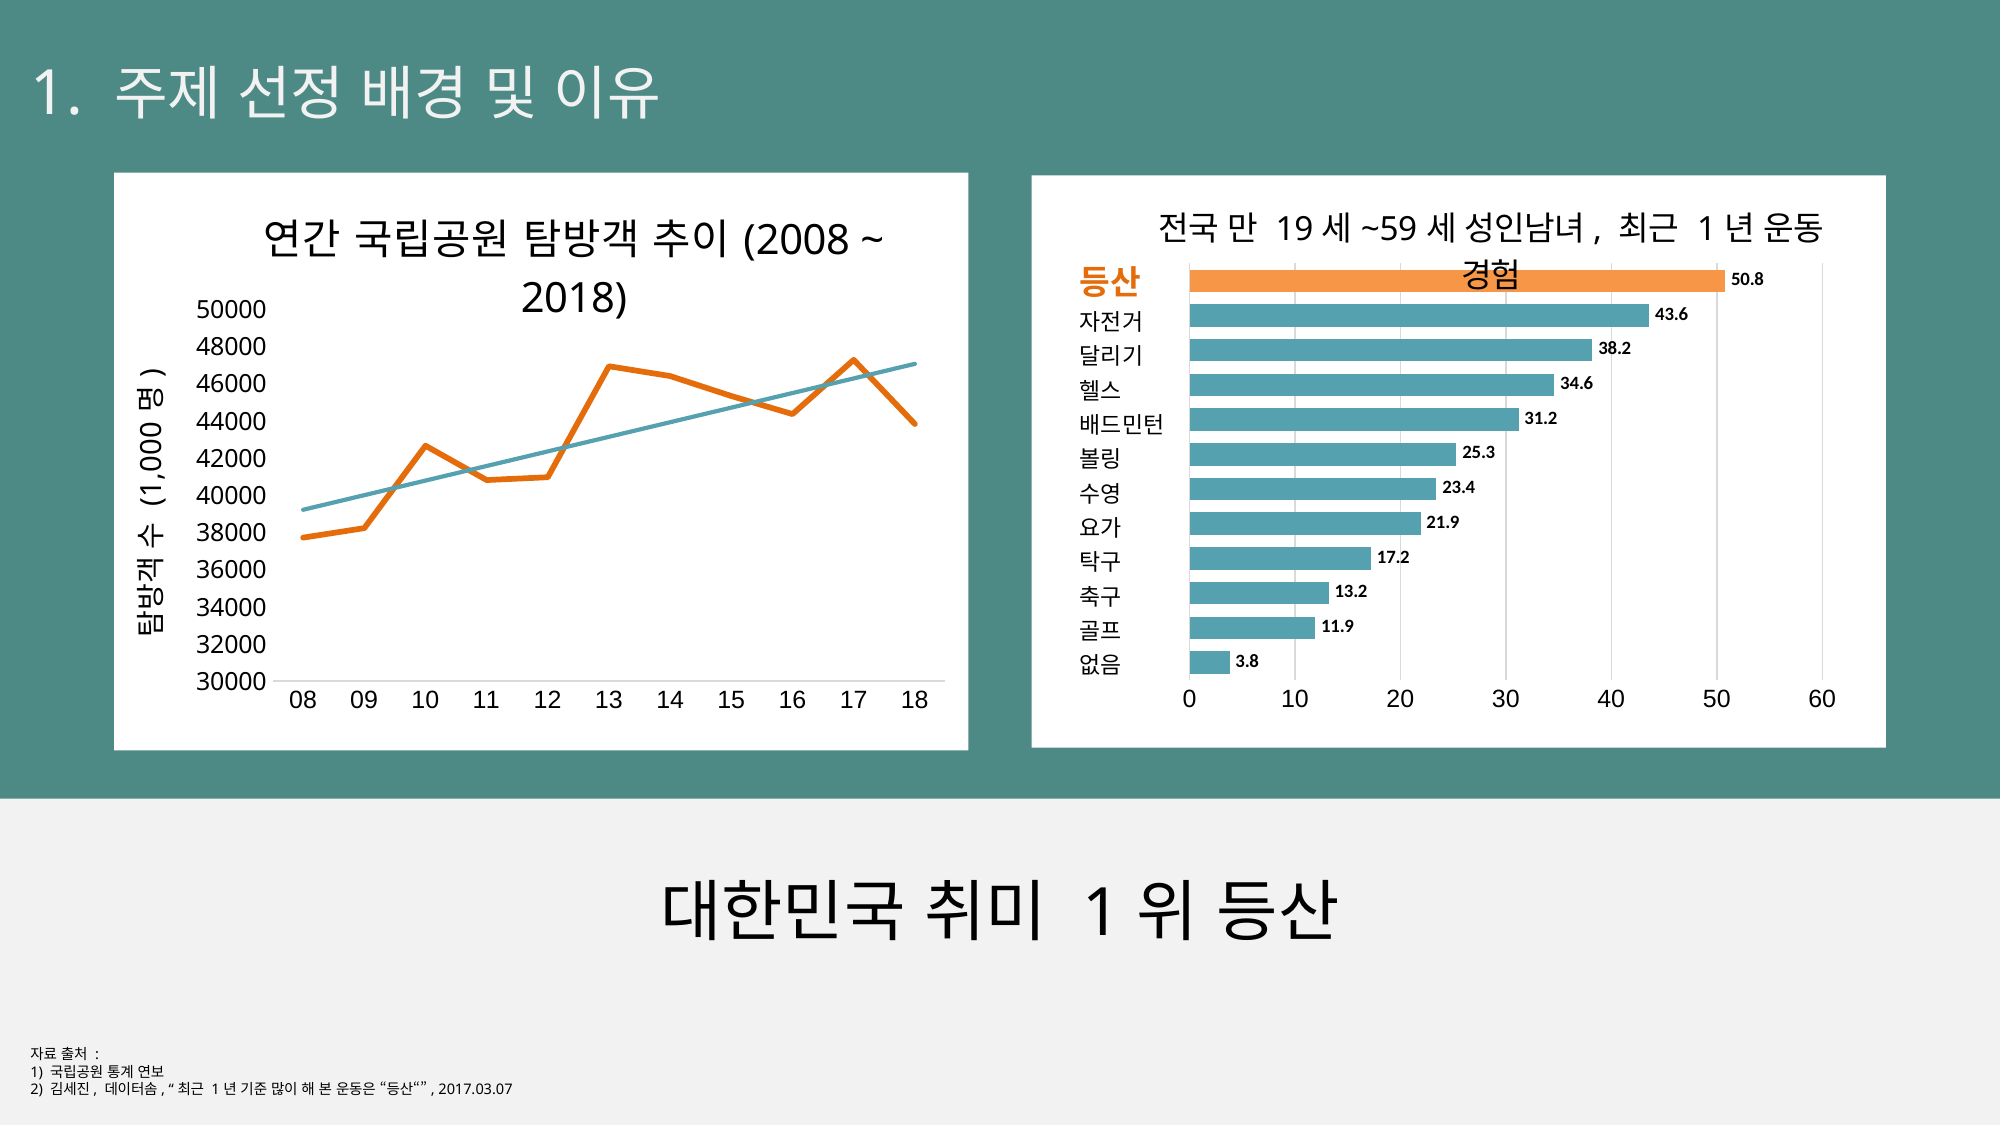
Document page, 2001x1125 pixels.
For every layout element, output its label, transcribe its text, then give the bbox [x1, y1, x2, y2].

text_box 1. 주제 선정 배경 및 이유 [15, 7, 819, 135]
text_box 대한민국 취미 1위 등산 [166, 861, 1834, 957]
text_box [113, 172, 1887, 751]
text_box 자료 출처 : 1) 국립공원 통계 연보 2) 김세진, 데이터솜, “최근 1년 기준 많이 해 본 운동은 “등산“”, 2017.03.07 [15, 1037, 587, 1105]
text_box [0, 0, 2000, 801]
